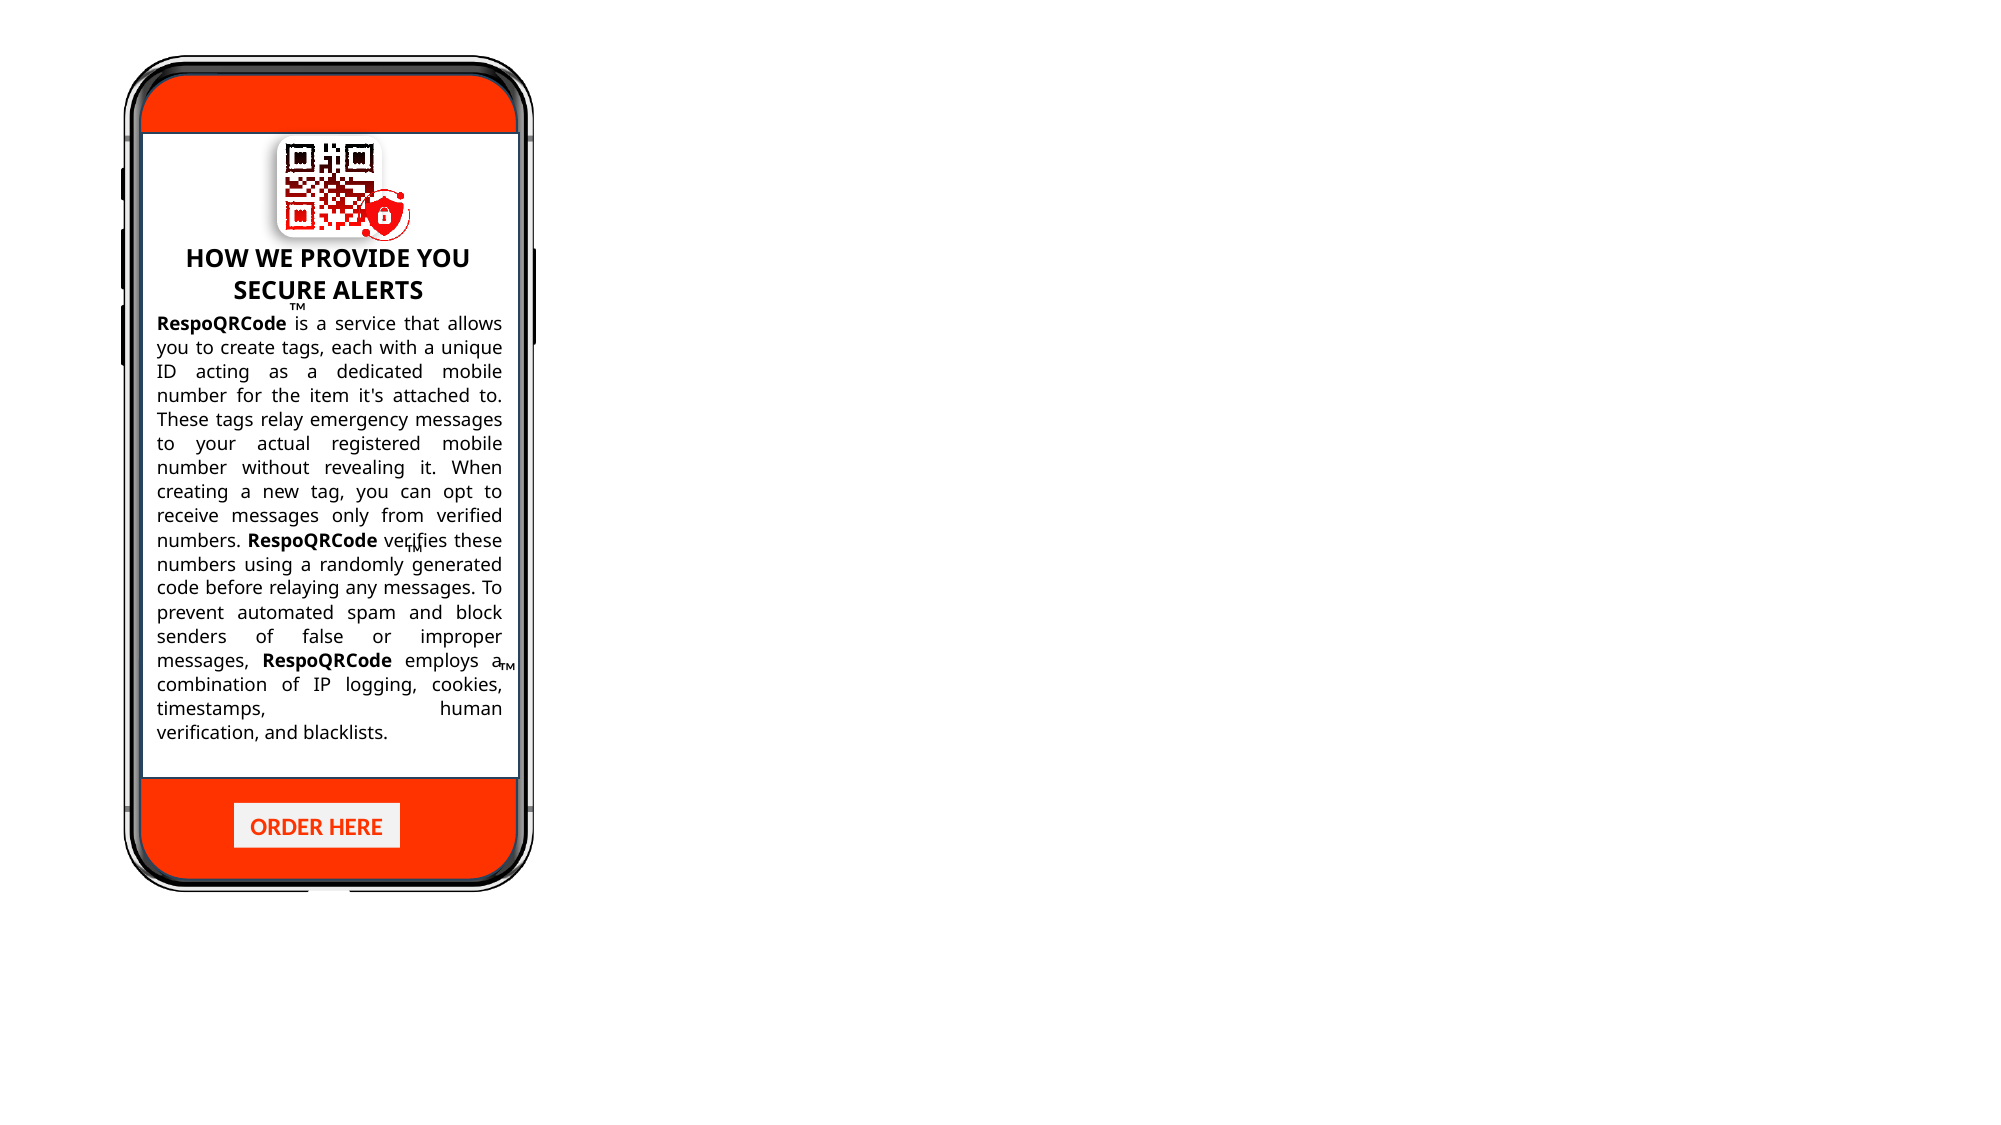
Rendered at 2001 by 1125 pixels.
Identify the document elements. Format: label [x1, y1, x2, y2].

text_box [121, 54, 536, 893]
picture [276, 135, 410, 241]
